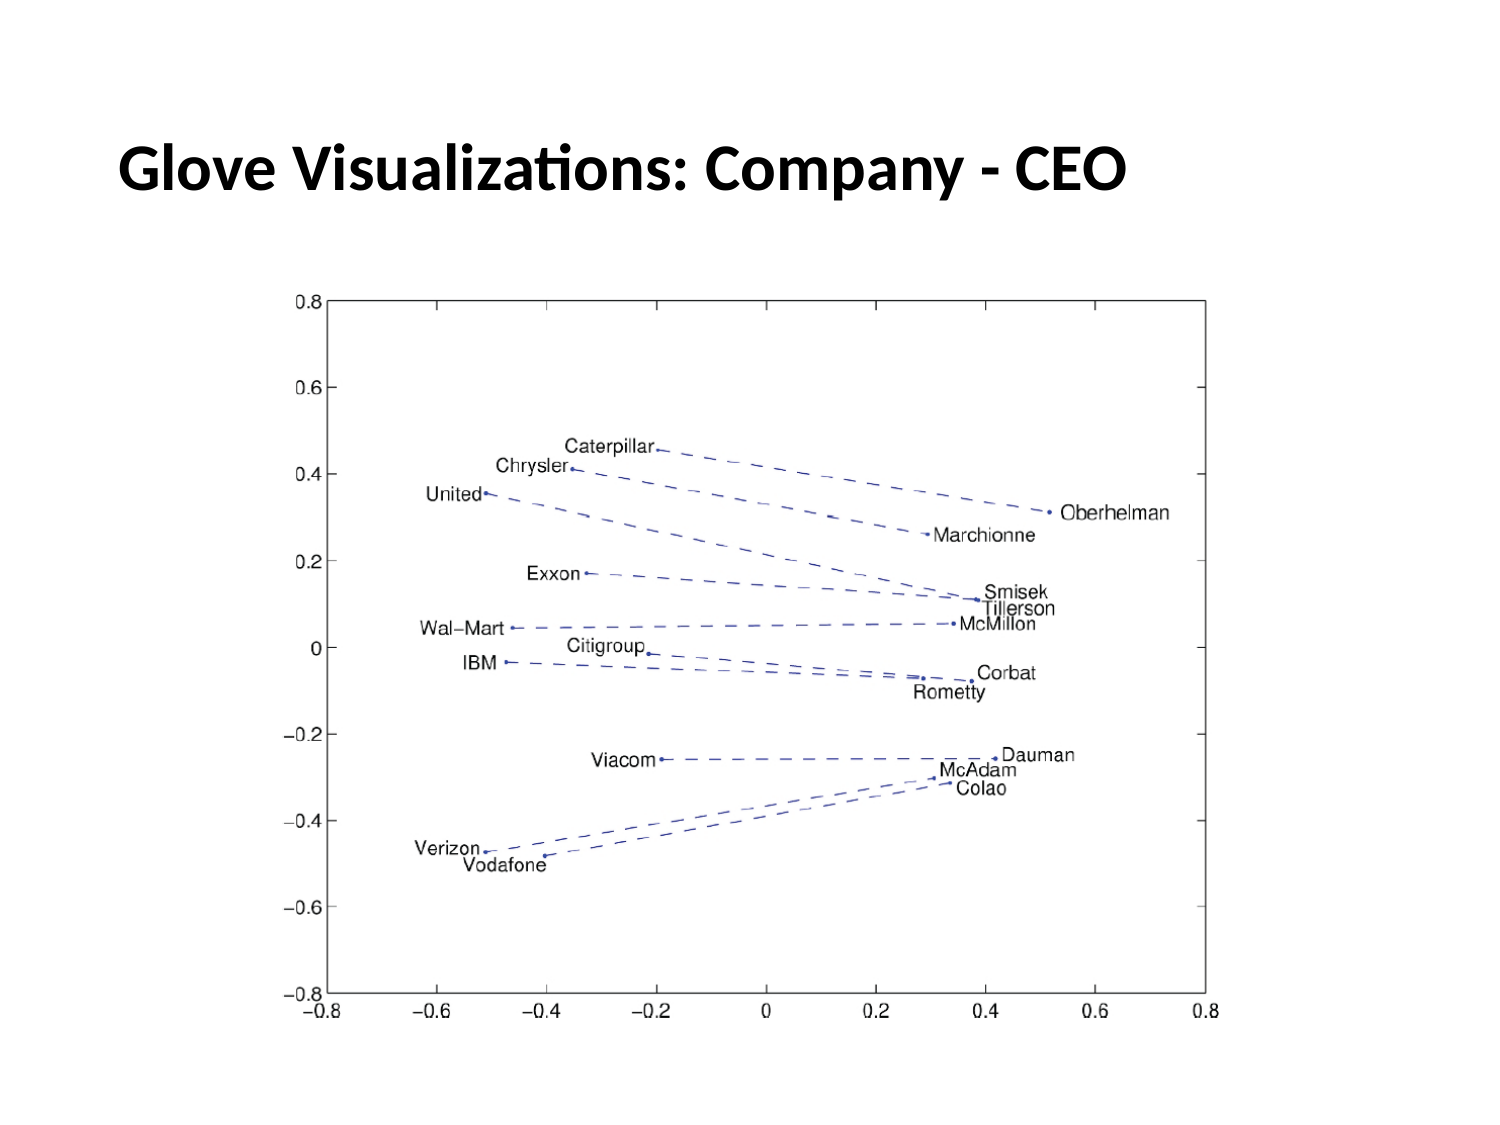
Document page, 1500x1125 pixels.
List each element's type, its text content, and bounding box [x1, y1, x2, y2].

picture [275, 289, 1225, 1024]
title Glove Visualizations: Company - CEO [103, 59, 1397, 278]
